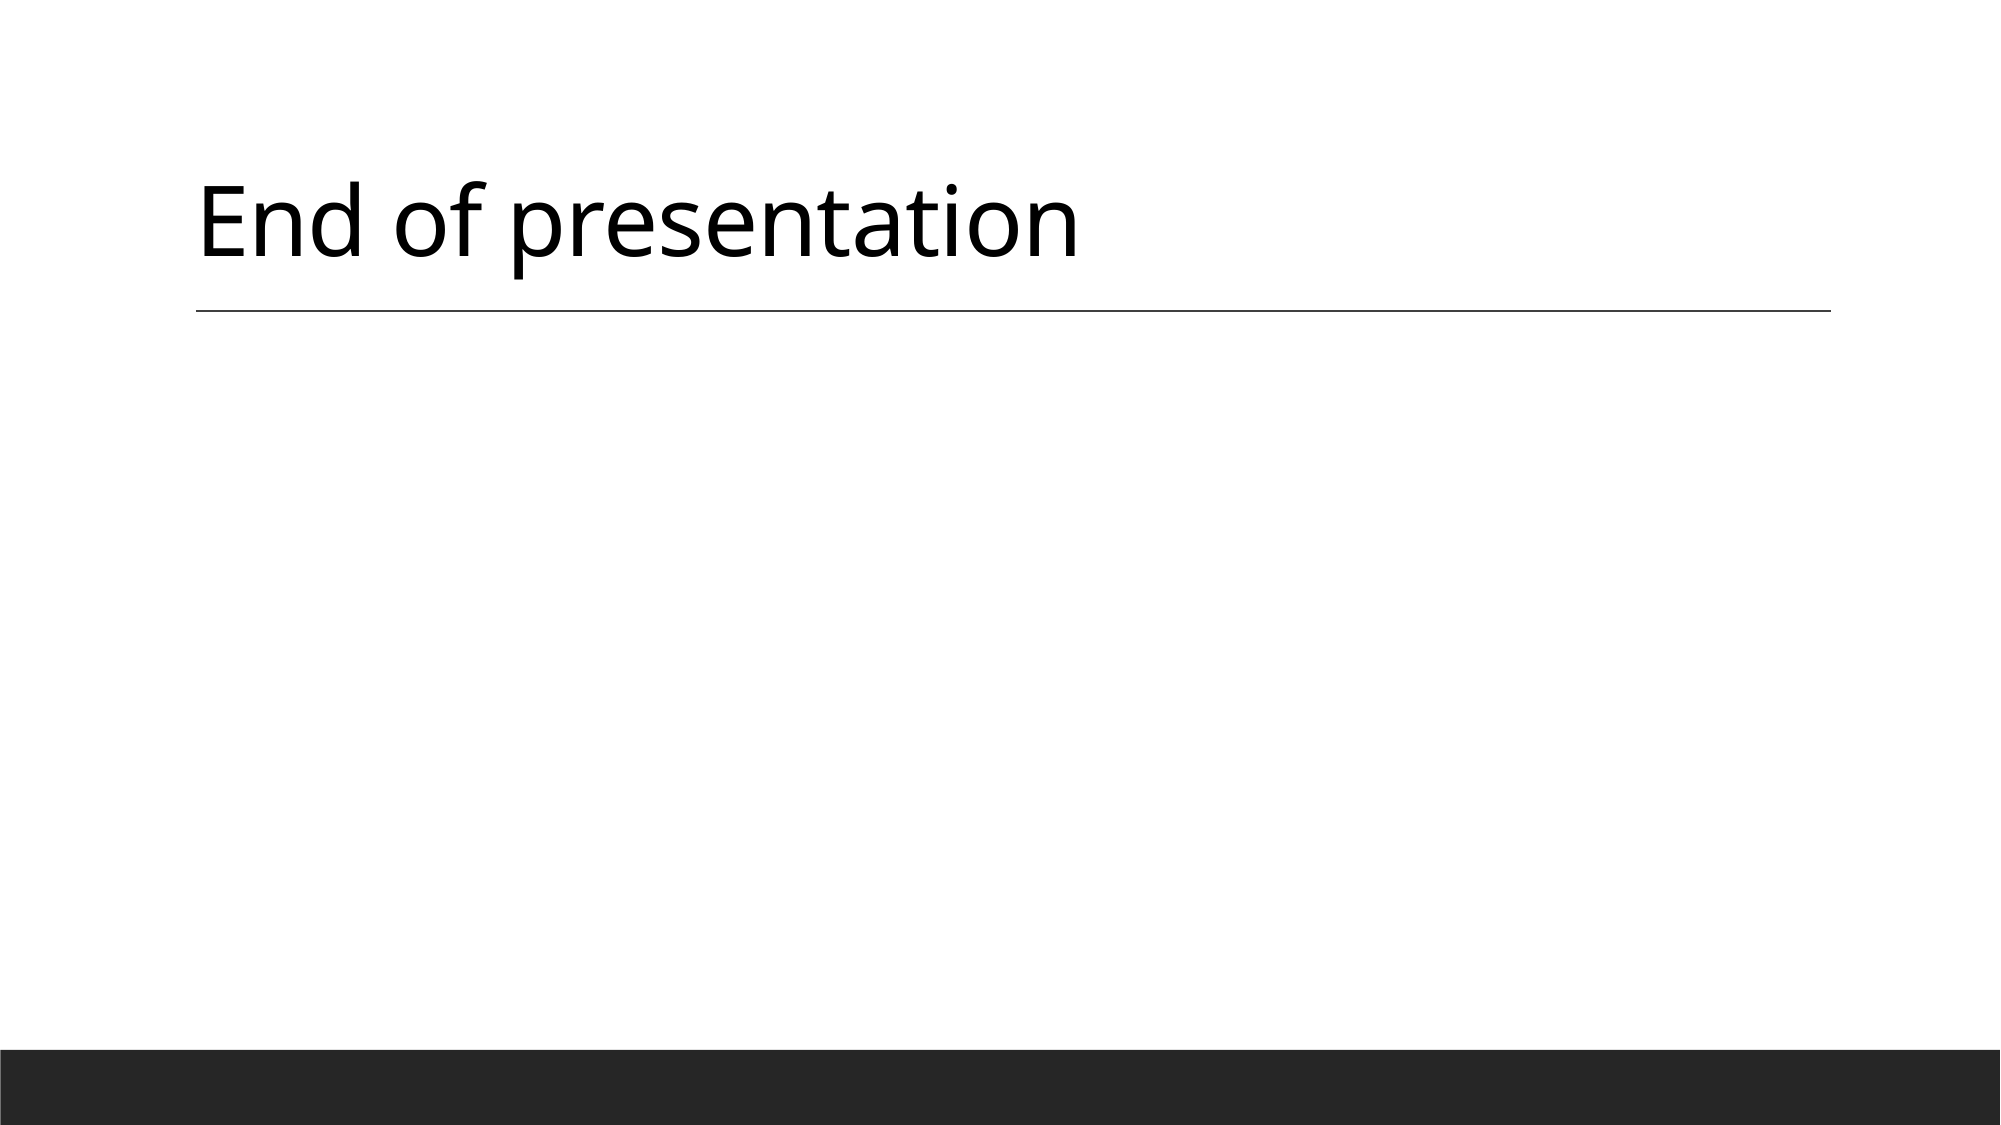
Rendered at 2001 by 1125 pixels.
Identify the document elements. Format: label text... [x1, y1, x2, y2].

title End of presentation [180, 47, 1830, 285]
